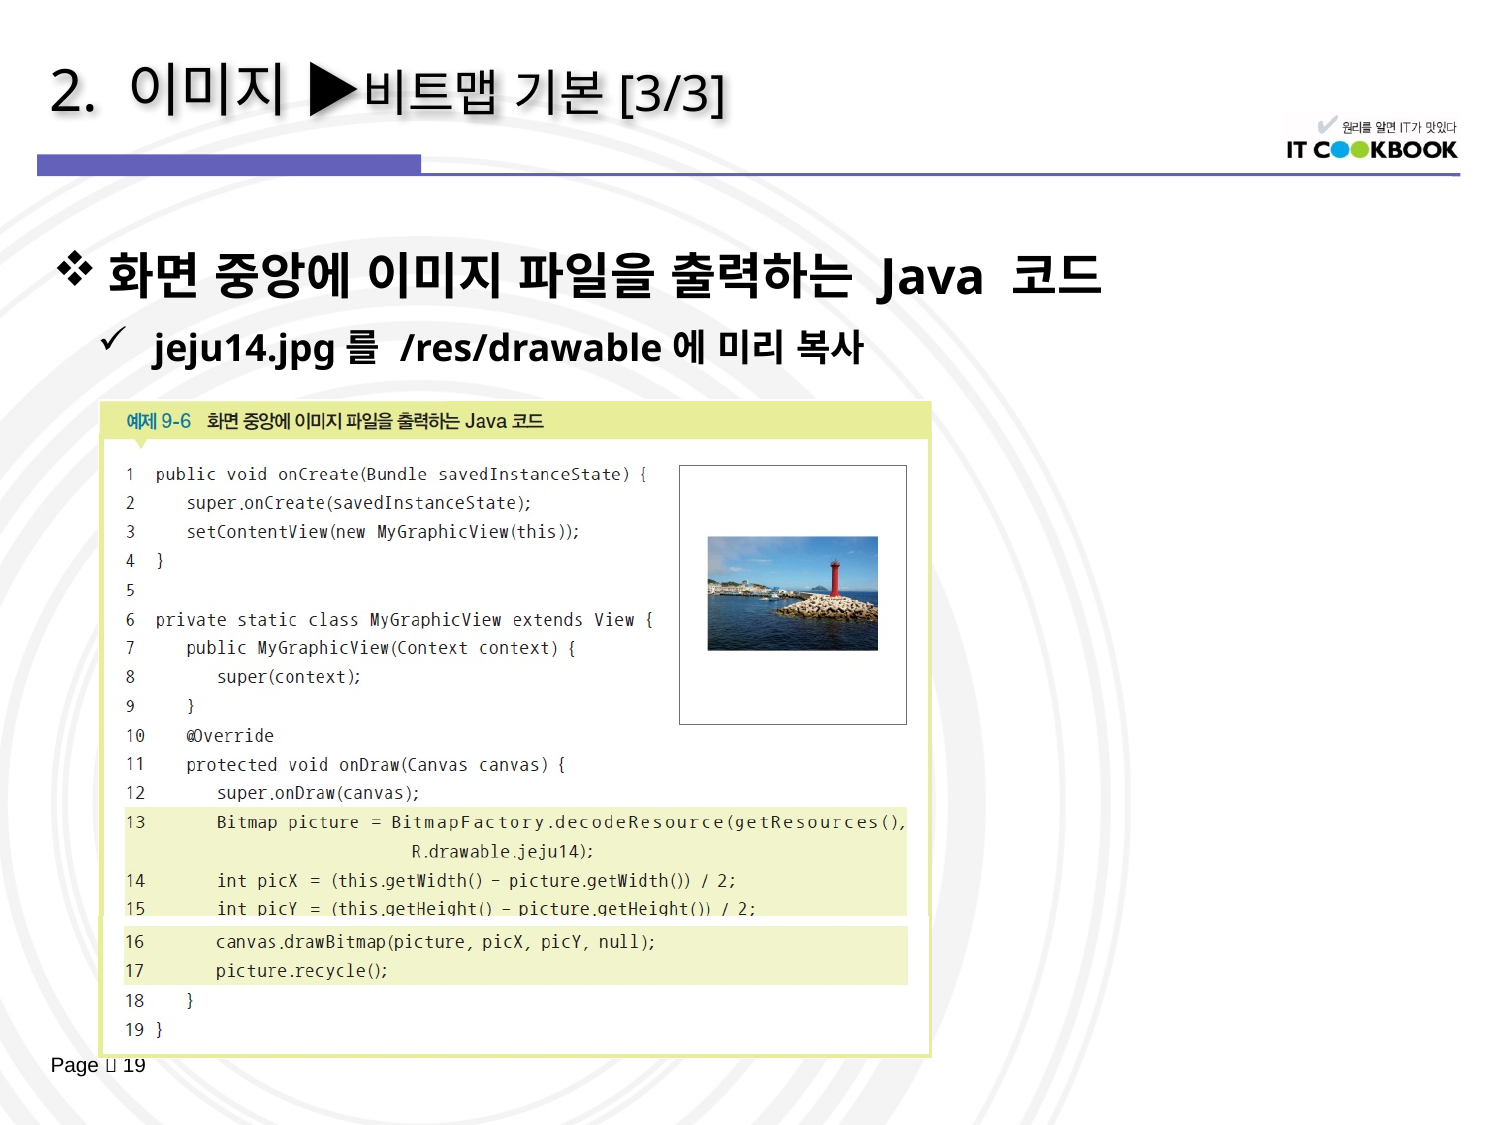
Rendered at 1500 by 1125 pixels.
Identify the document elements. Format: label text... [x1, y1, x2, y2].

list 화면 중앙에 이미지 파일을 출력하는 Java 코드 jeju14.jpg를 /res/drawable에 미리 복사 [8, 243, 1480, 1031]
picture [0, 35, 1500, 1125]
title 2. 이미지 ▶비트맵 기본[3/3] [48, 53, 1448, 161]
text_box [97, 399, 933, 1060]
